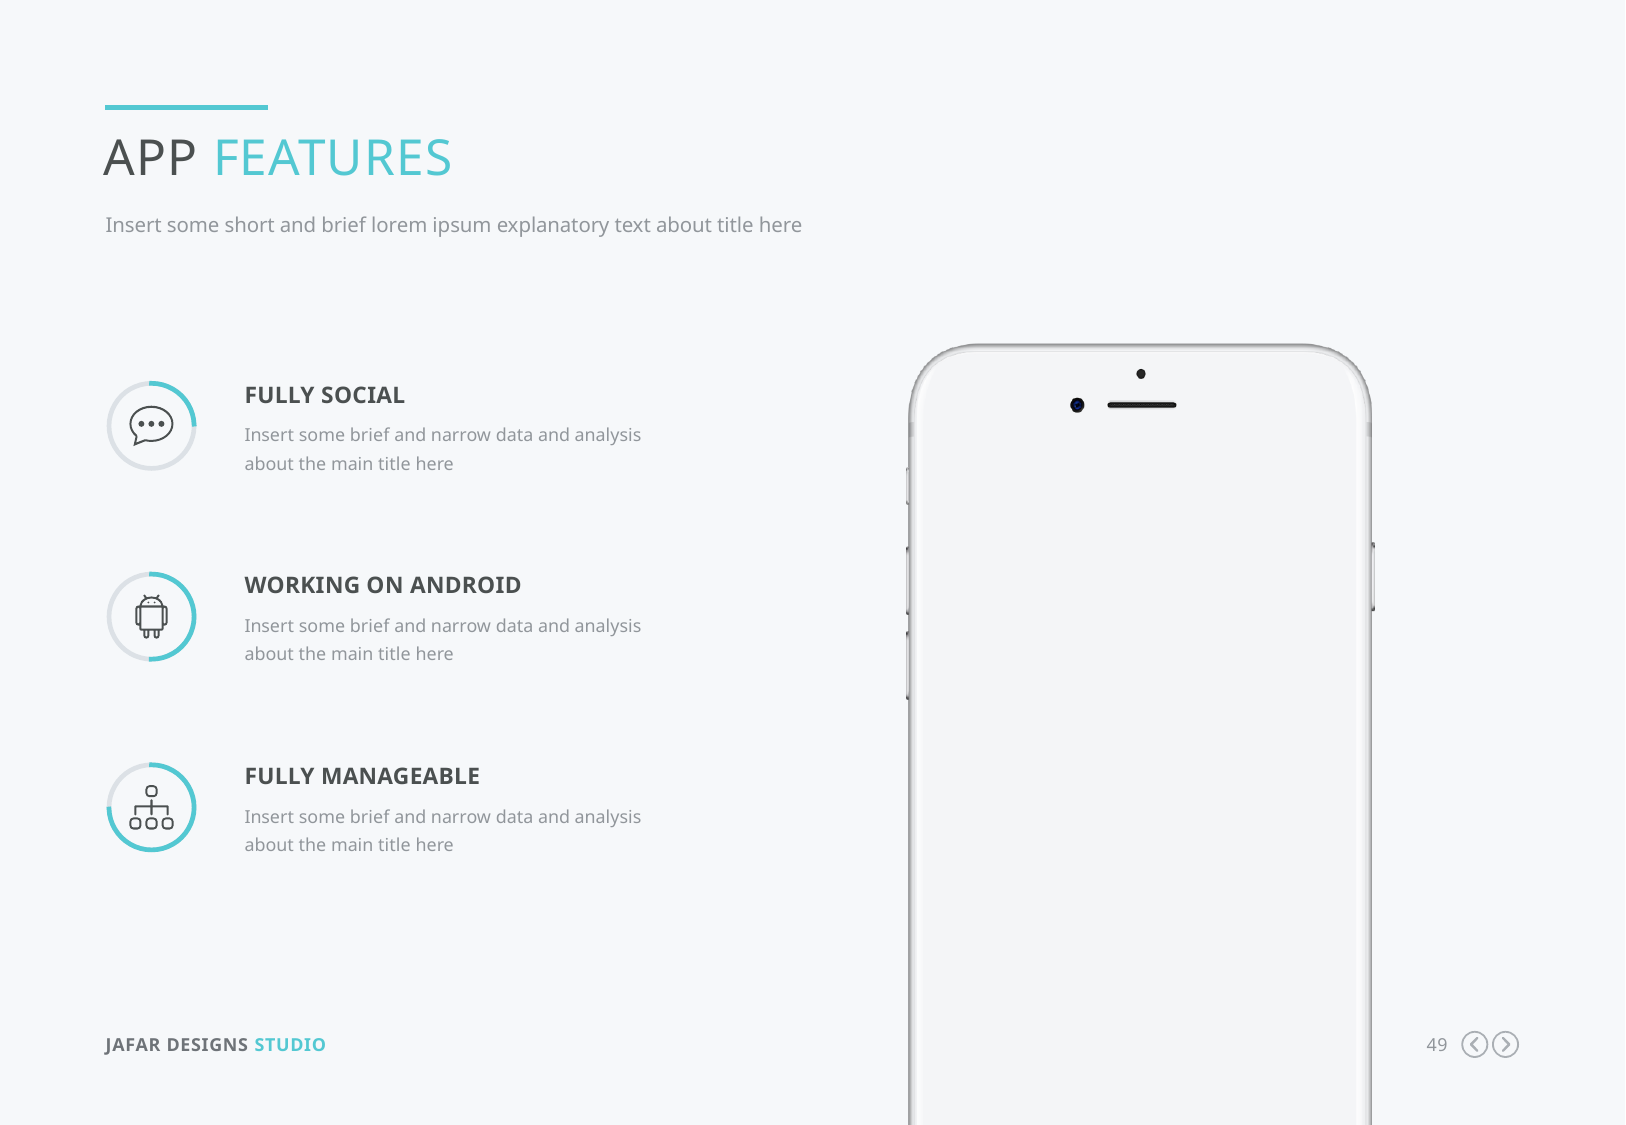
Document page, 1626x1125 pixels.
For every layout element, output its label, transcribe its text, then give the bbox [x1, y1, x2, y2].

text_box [244, 761, 674, 856]
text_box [108, 383, 195, 469]
list App Features [103, 125, 1518, 185]
list Insert some short and brief lorem ipsum explanatory text about title here [105, 209, 1519, 241]
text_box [244, 571, 674, 666]
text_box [108, 574, 195, 660]
picture [886, 324, 1406, 1125]
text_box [244, 380, 674, 475]
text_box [108, 764, 195, 850]
